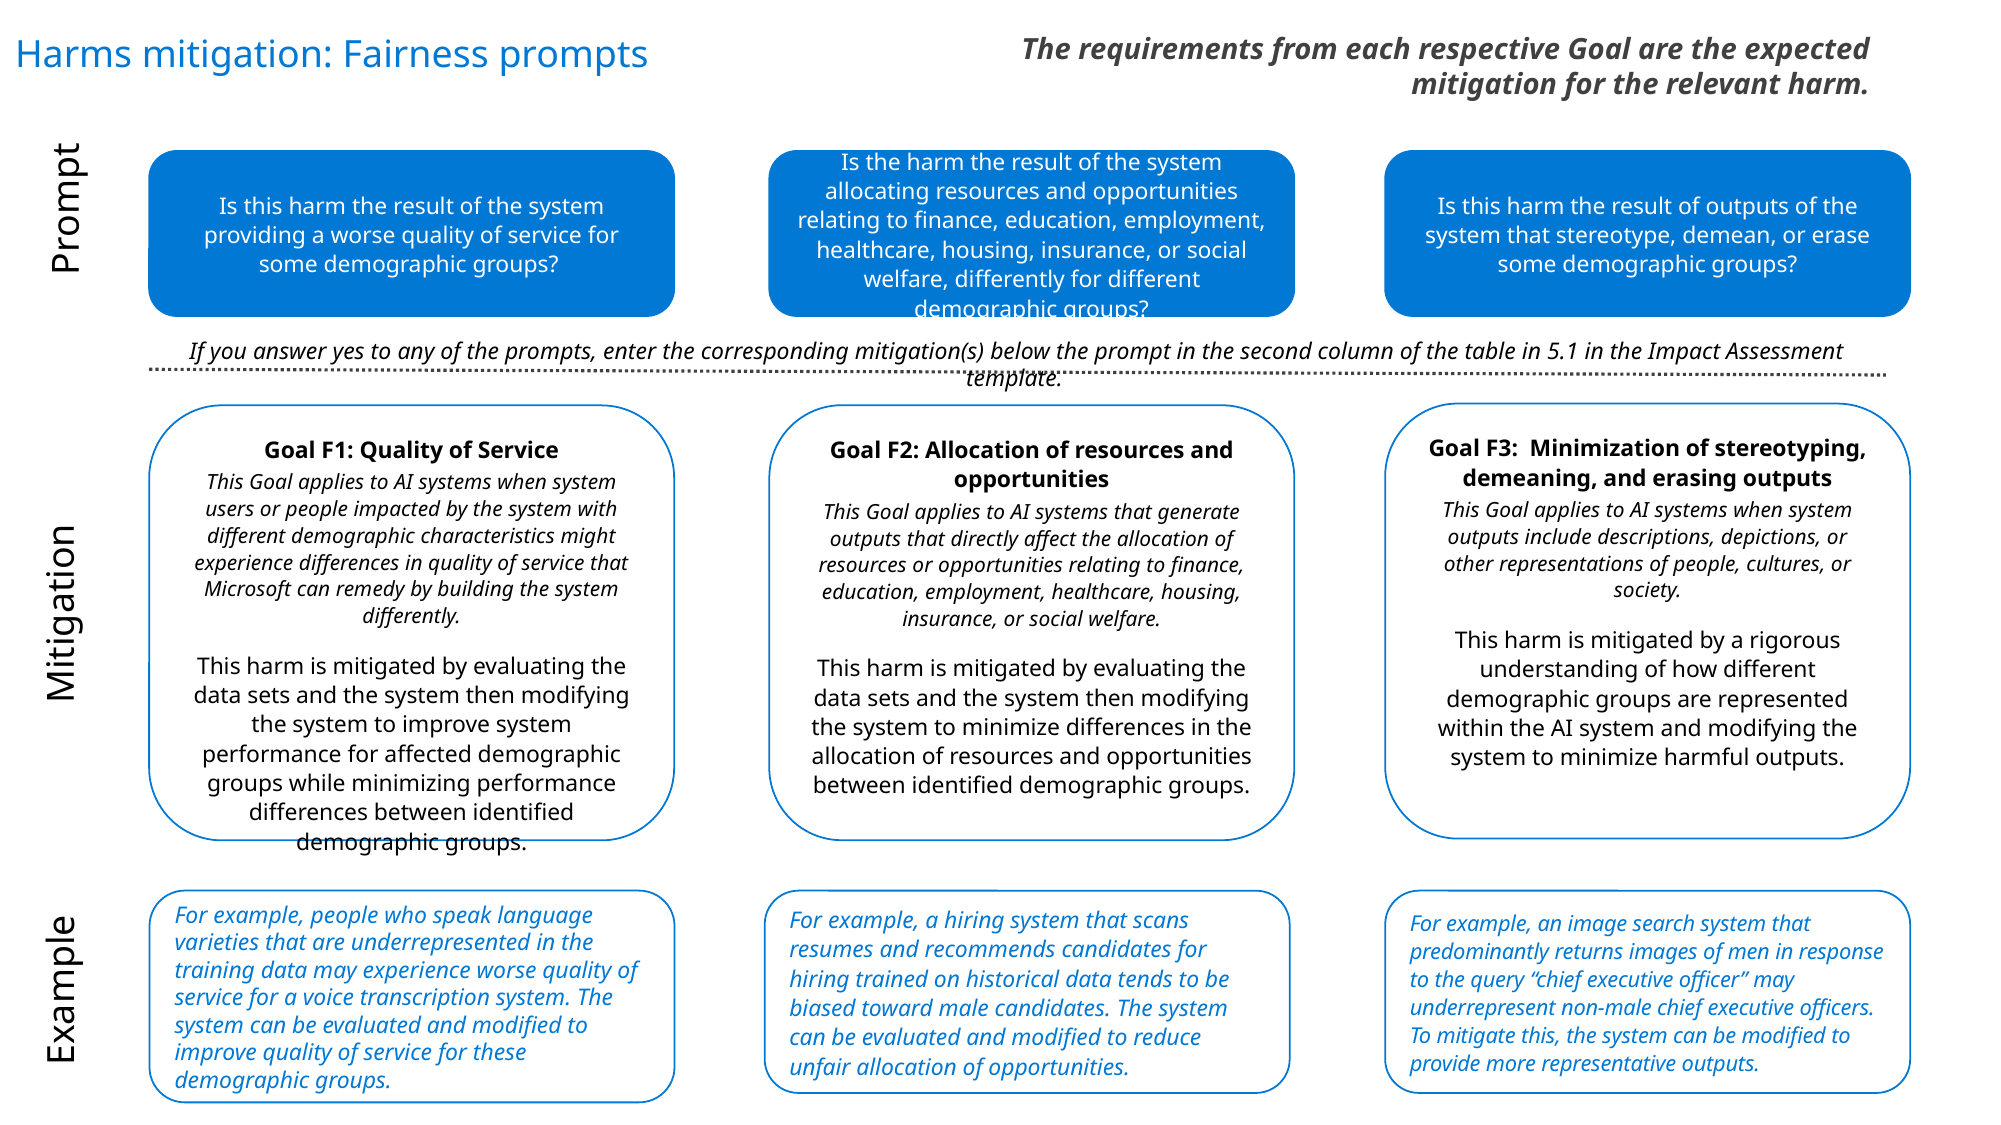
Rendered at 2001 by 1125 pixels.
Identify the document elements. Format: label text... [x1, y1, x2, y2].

text_box Prompt [33, 128, 94, 290]
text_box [148, 405, 675, 1103]
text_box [1384, 403, 1911, 1094]
text_box The requirements from each respective Goal are the expected mitigation for the relevant harm. [885, 22, 1886, 108]
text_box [148, 369, 1887, 376]
title Harms mitigation: Fairness prompts [0, 22, 1001, 226]
text_box If you answer yes to any of the prompts, enter the corresponding mitigation(s) below the prompt in the second column of the table in 5.1 in the Impact Assessment template. [145, 329, 1890, 399]
text_box Is this harm the result of outputs of the system that stereotype, demean, or erase some demographic groups? [1384, 150, 1912, 317]
text_box Is this harm the result of the system providing a worse quality of service for some demographic groups? [148, 150, 676, 317]
text_box Example [29, 900, 89, 1081]
text_box Mitigation [29, 508, 89, 719]
text_box Is the harm the result of the system allocating resources and opportunities relating to finance, education, employment, healthcare, housing, insurance, or social welfare, differently for different demographic groups? [768, 150, 1296, 317]
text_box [764, 404, 1295, 1094]
